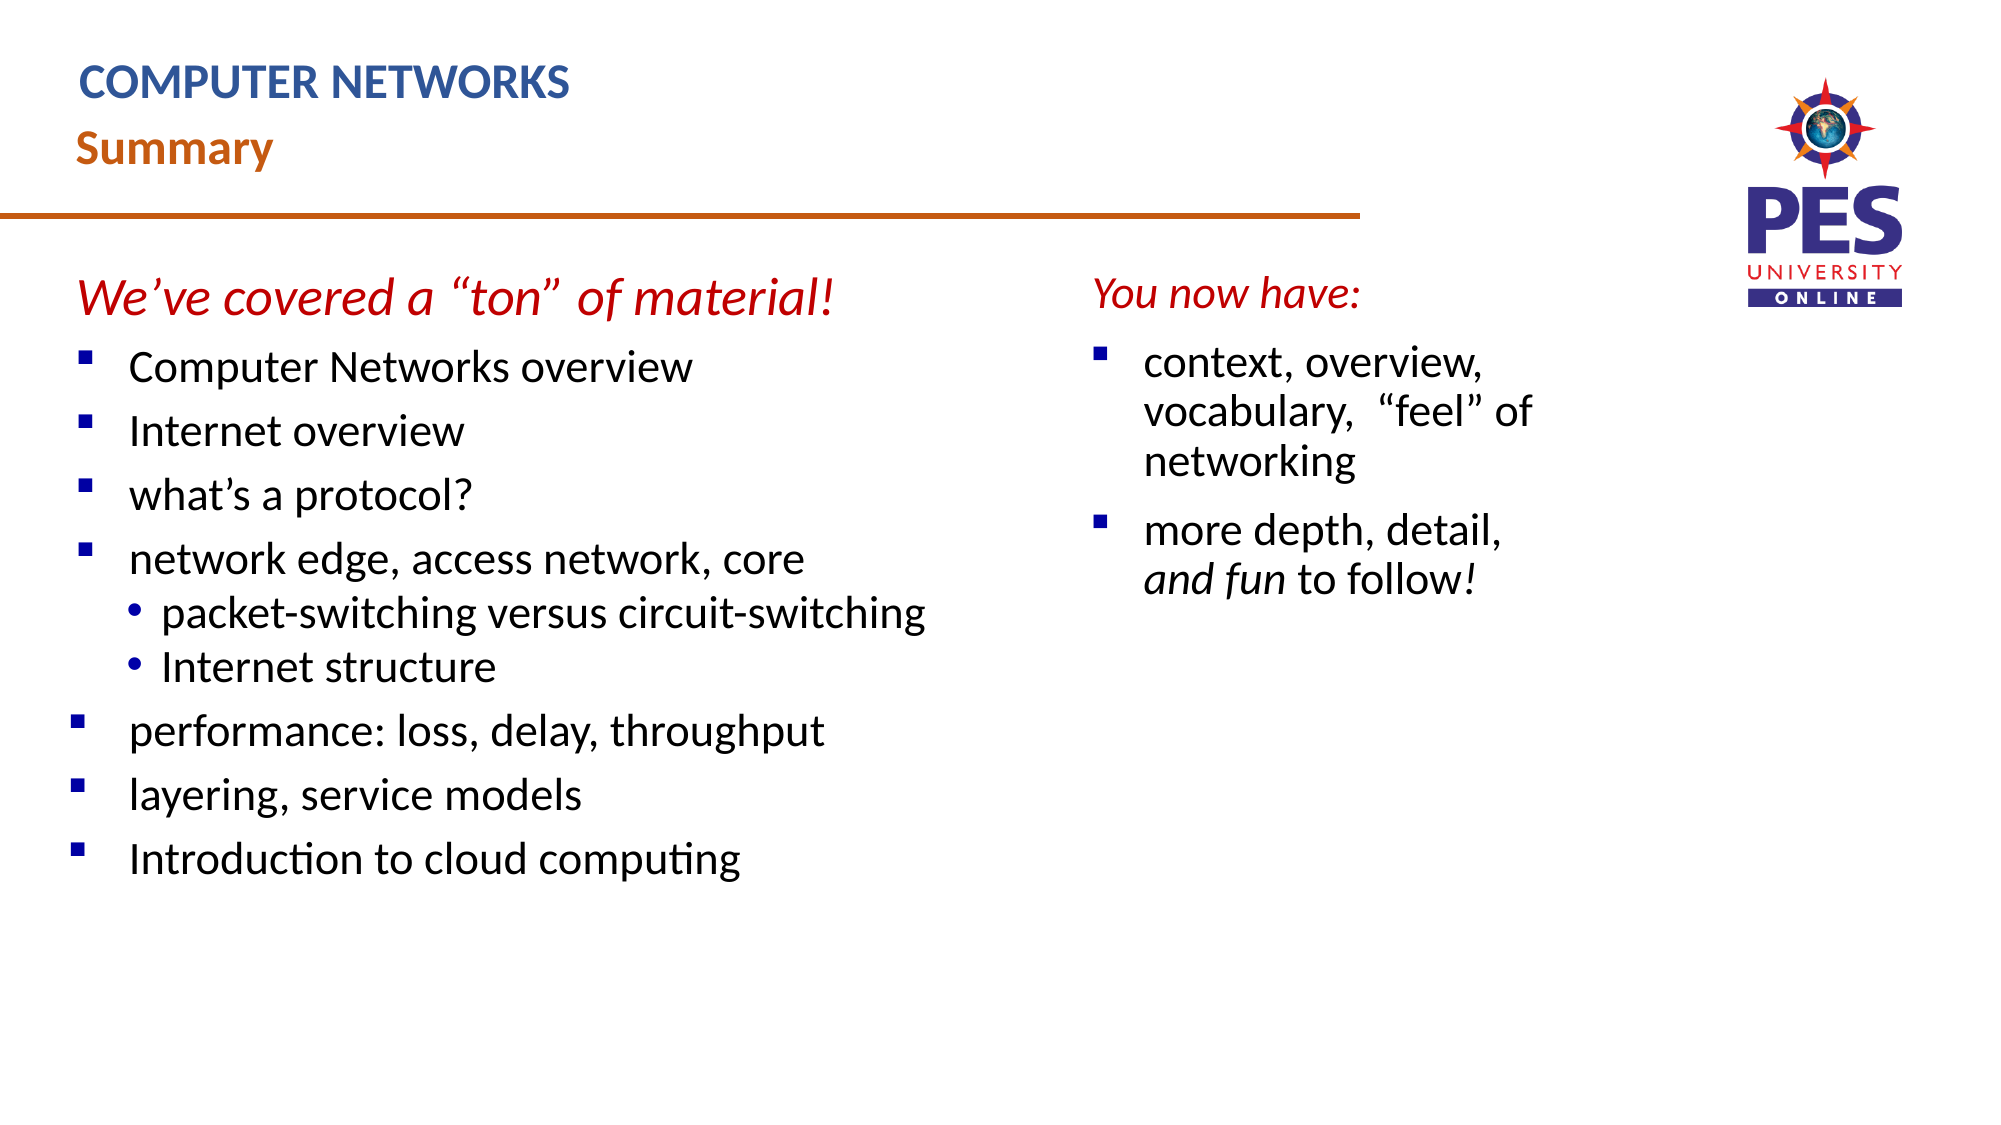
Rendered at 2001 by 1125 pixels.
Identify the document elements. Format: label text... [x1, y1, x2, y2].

text_box Summary [60, 106, 1374, 182]
text_box We’ve covered a “ton” of material! Computer Networks overview Internet overview what’s a protocol? network edge, access network, core packet-switching versus circuit-switching Internet structure performance: loss, delay, throughput layering, service models Introduction to cloud computing [41, 261, 1058, 894]
text_box COMPUTER NETWORKS [64, 41, 1295, 106]
picture [1748, 76, 1902, 307]
text_box You now have: context, overview, vocabulary, “feel” of networking more depth, detail, and fun to follow! [1057, 261, 1591, 614]
